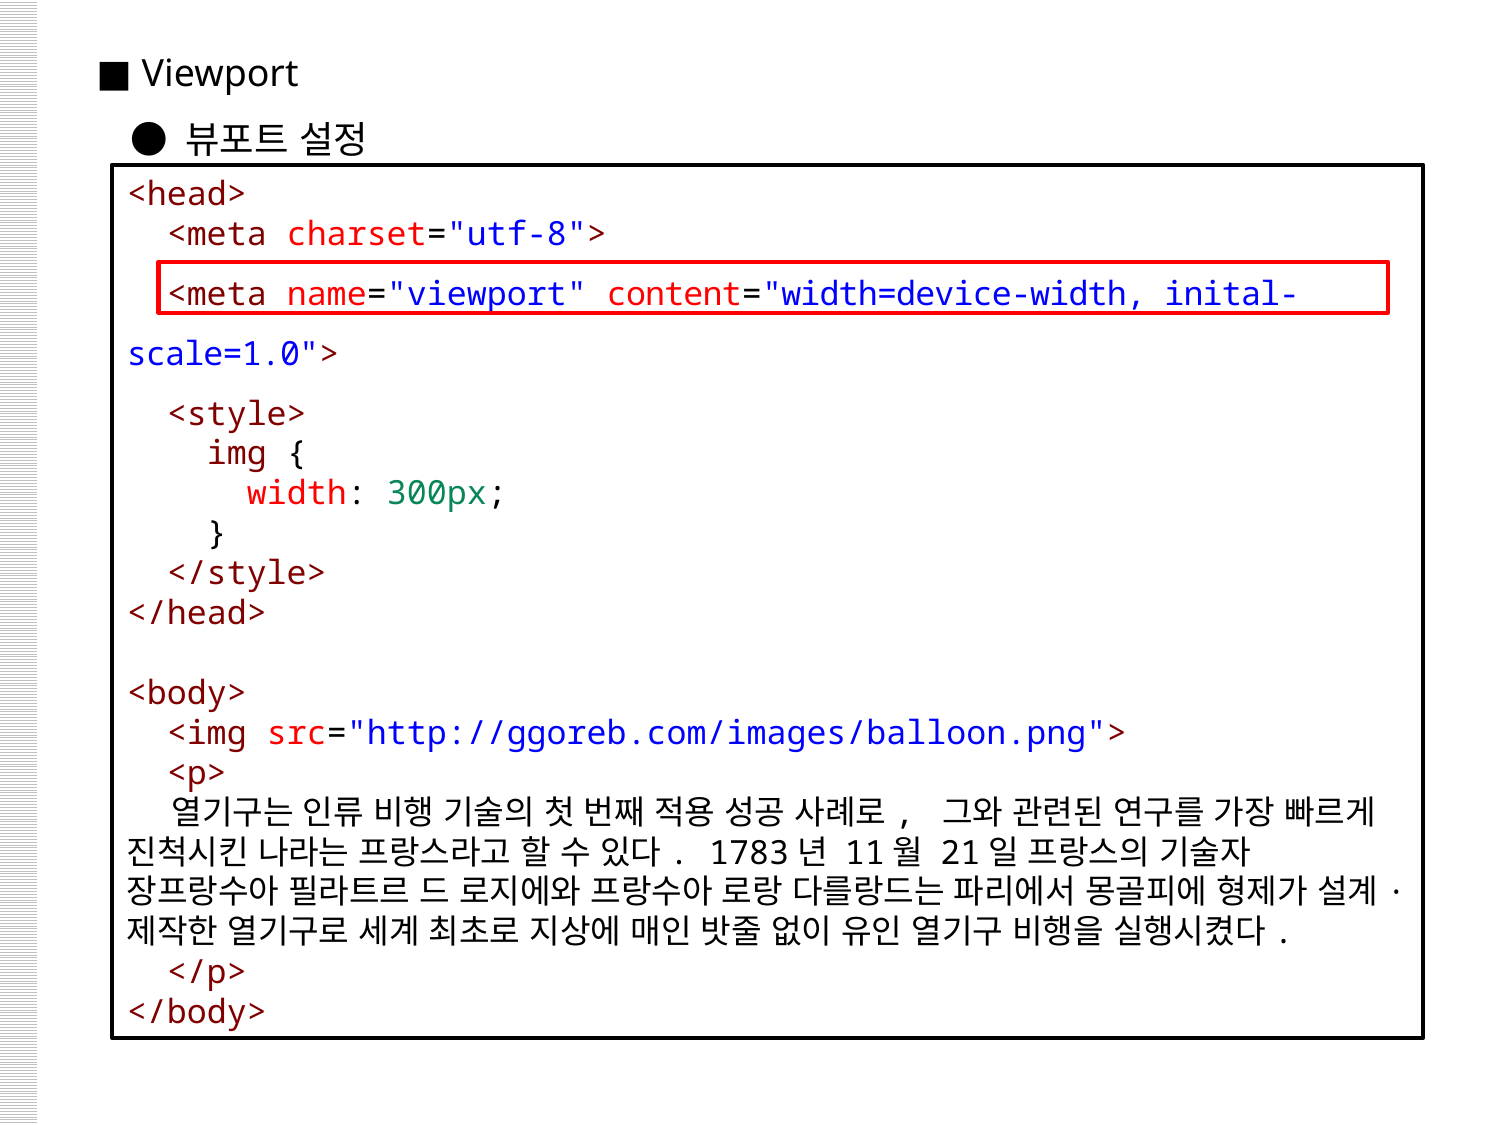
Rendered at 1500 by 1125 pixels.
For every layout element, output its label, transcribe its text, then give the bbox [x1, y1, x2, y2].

text_box [156, 260, 1390, 315]
text_box ■ Viewport ● 뷰포트 설정 [81, 19, 384, 169]
text_box <head> <meta charset="utf-8"> <meta name="viewport" content="width=device-width, inital-scale=1.0"> <style> img { width: 300px; } </style> </head> <body> <img src="http://ggoreb.com/images/balloon.png"> <p> 열기구는 인류 비행 기술의 첫 번째 적용 성공 사례로, 그와 관련된 연구를 가장 빠르게 진척시킨 나라는 프랑스라고 할 수 있다. 1783년 11월 21일 프랑스의 기술자 장프랑수아 필라트르 드 로지에와 프랑수아 로랑 다를랑드는 파리에서 몽골피에 형제가 설계·제작한 열기구로 세계 최초로 지상에 매인 밧줄 없이 유인 열기구 비행을 실행시켰다. </p> </body> [110, 163, 1425, 1040]
